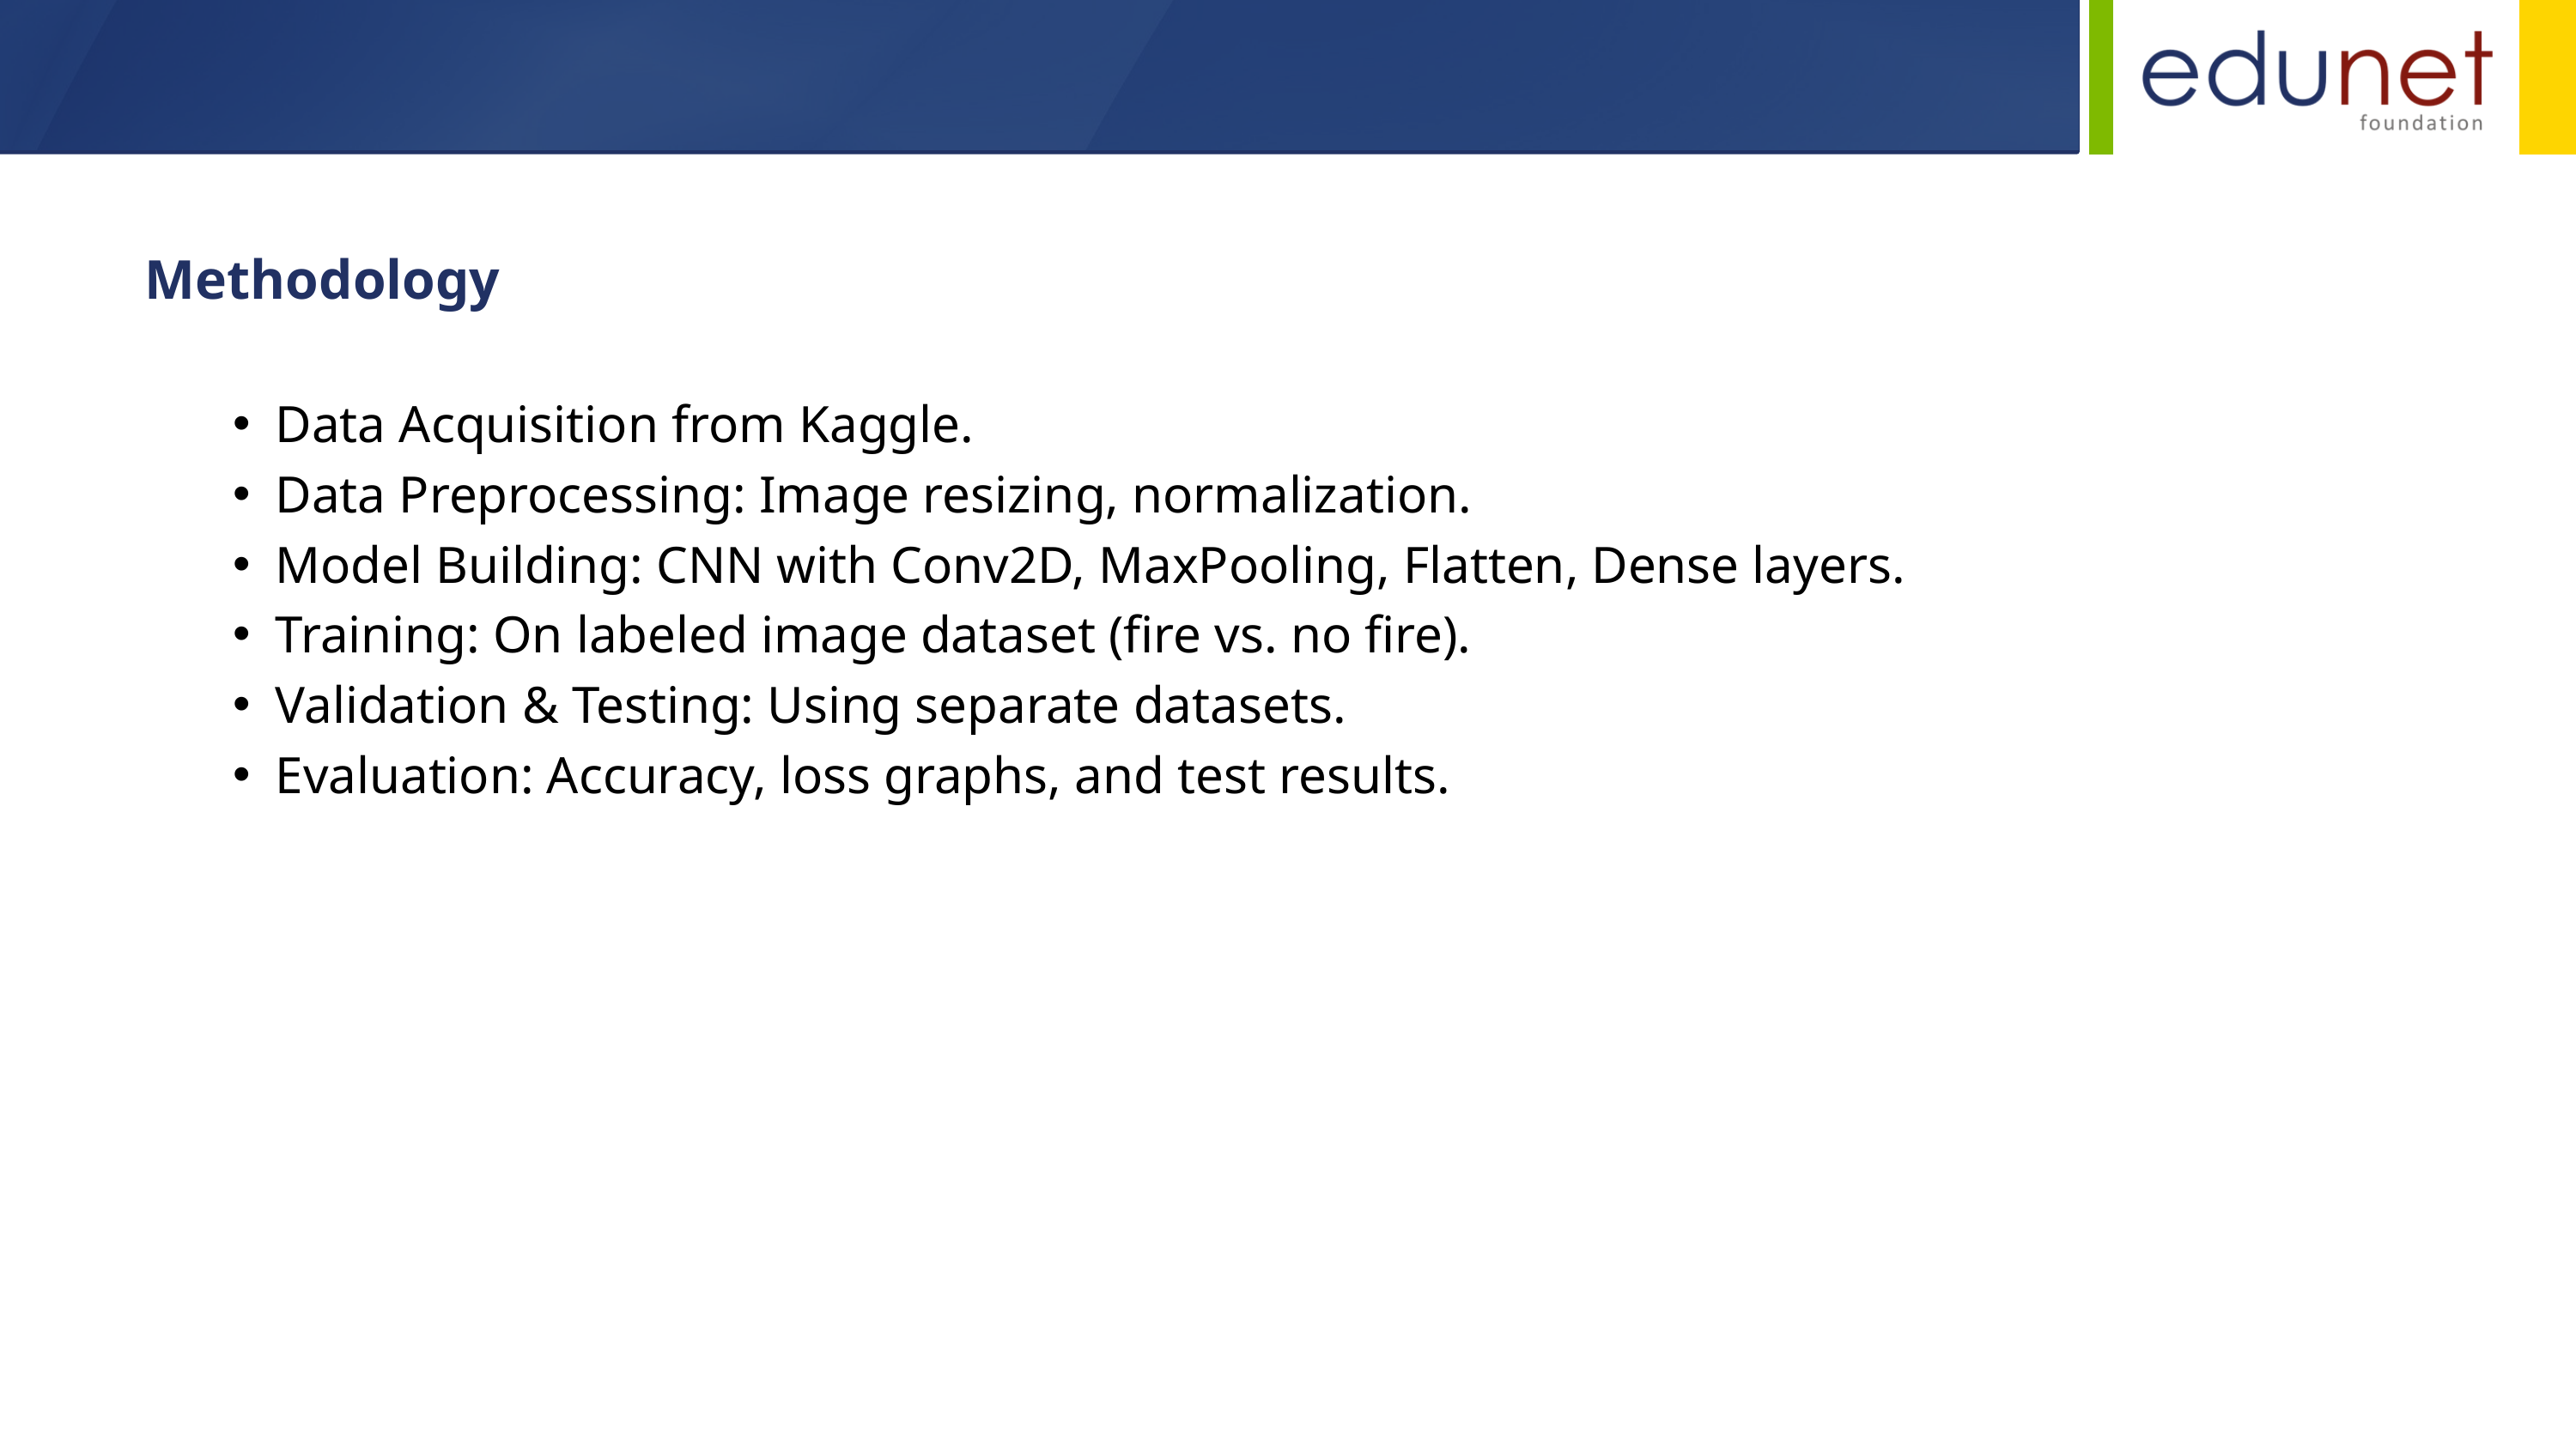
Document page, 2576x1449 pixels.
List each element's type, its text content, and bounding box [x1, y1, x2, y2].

text_box [2128, 16, 2509, 138]
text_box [2088, 0, 2114, 155]
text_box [2519, 0, 2576, 155]
text_box Data Acquisition from Kaggle. Data Preprocessing: Image resizing, normalization. Model Building: CNN with Conv2D, MaxPooling, Flatten, Dense layers. Training: On labeled image dataset (fire vs. no fire). Validation & Testing: Using separate datasets. Evaluation: Accuracy, loss graphs, and test results. [190, 382, 2318, 874]
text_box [0, 0, 2081, 155]
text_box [144, 252, 1435, 337]
